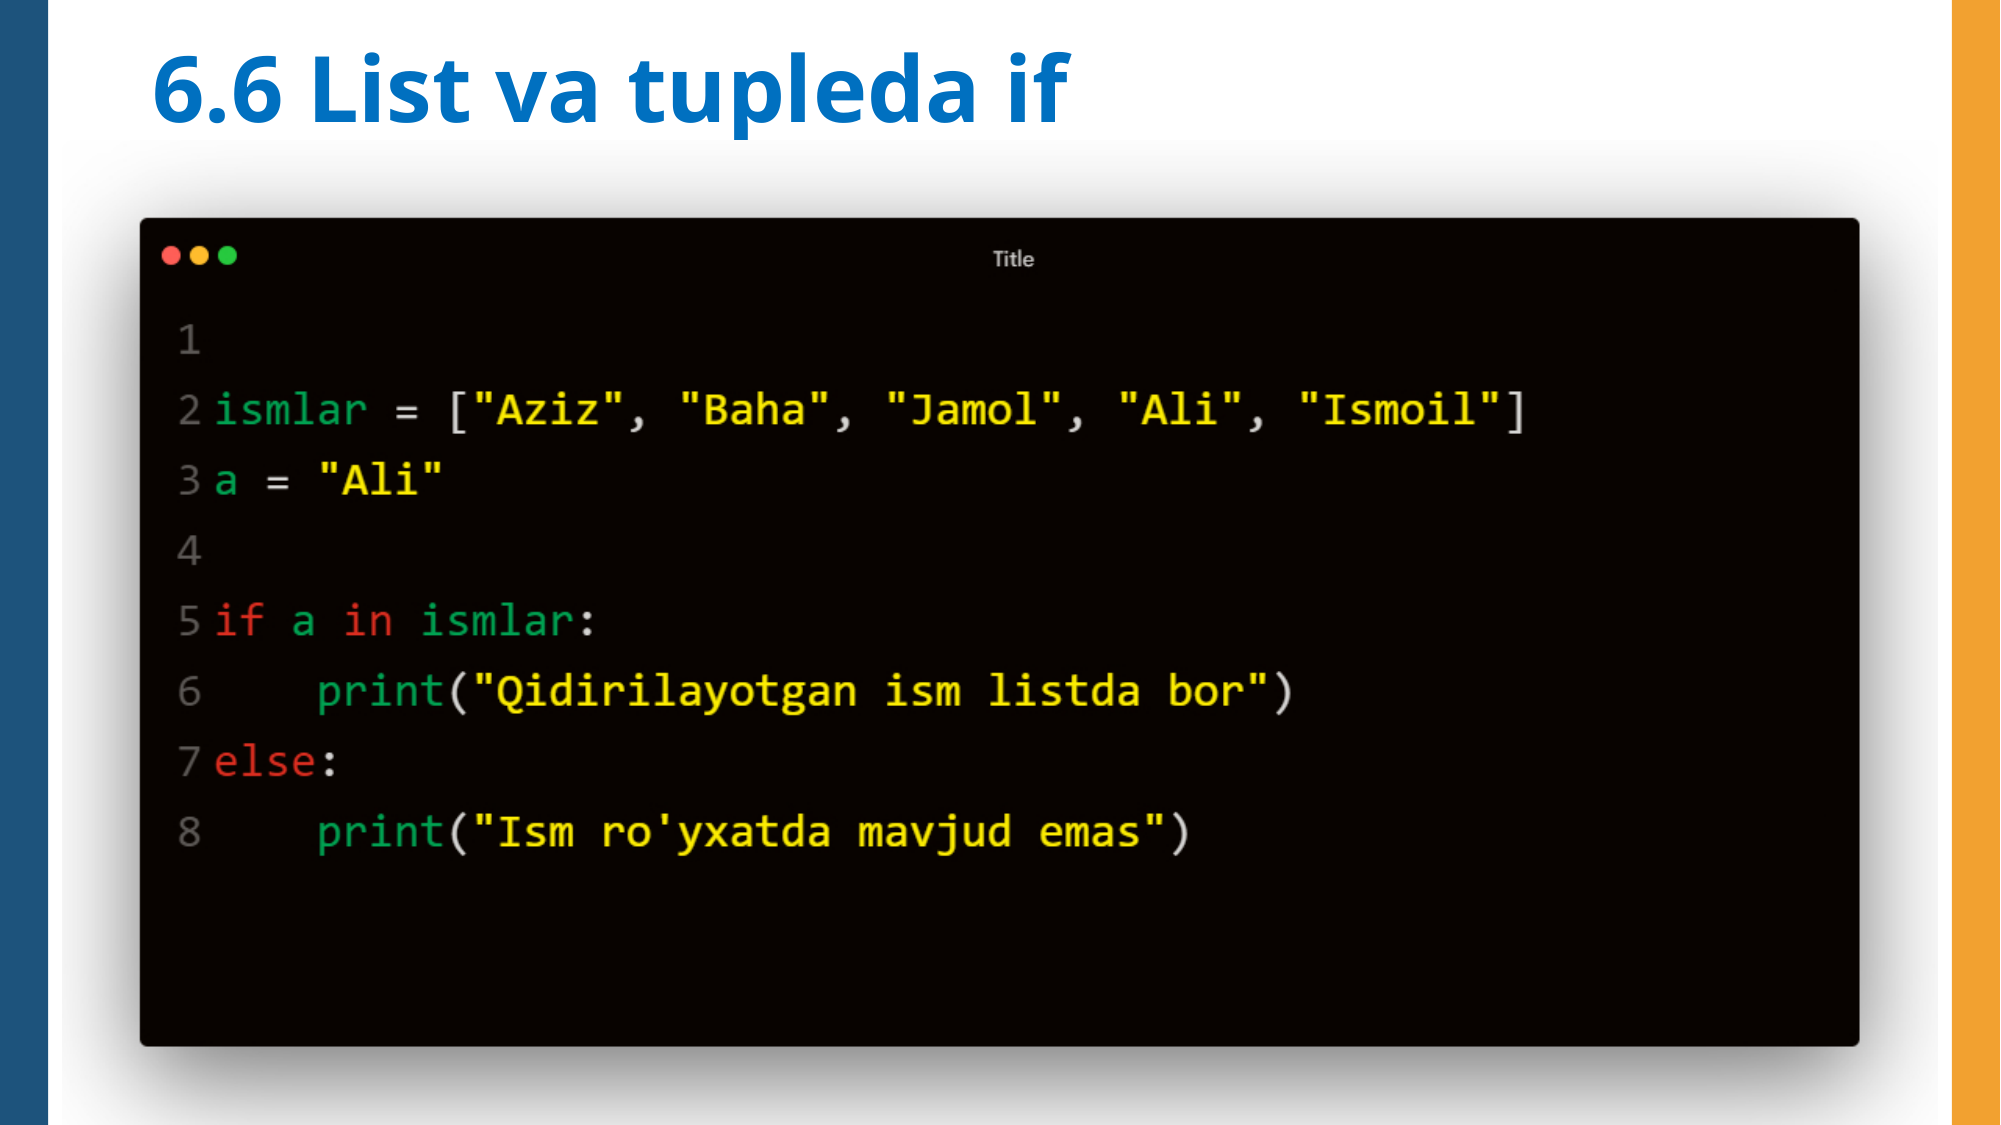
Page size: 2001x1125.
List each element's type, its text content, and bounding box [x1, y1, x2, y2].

text_box 6.6 List va tupleda if [137, 0, 1863, 140]
picture [62, 140, 1938, 1125]
text_box [0, 0, 49, 1125]
text_box [1951, 0, 2000, 1125]
